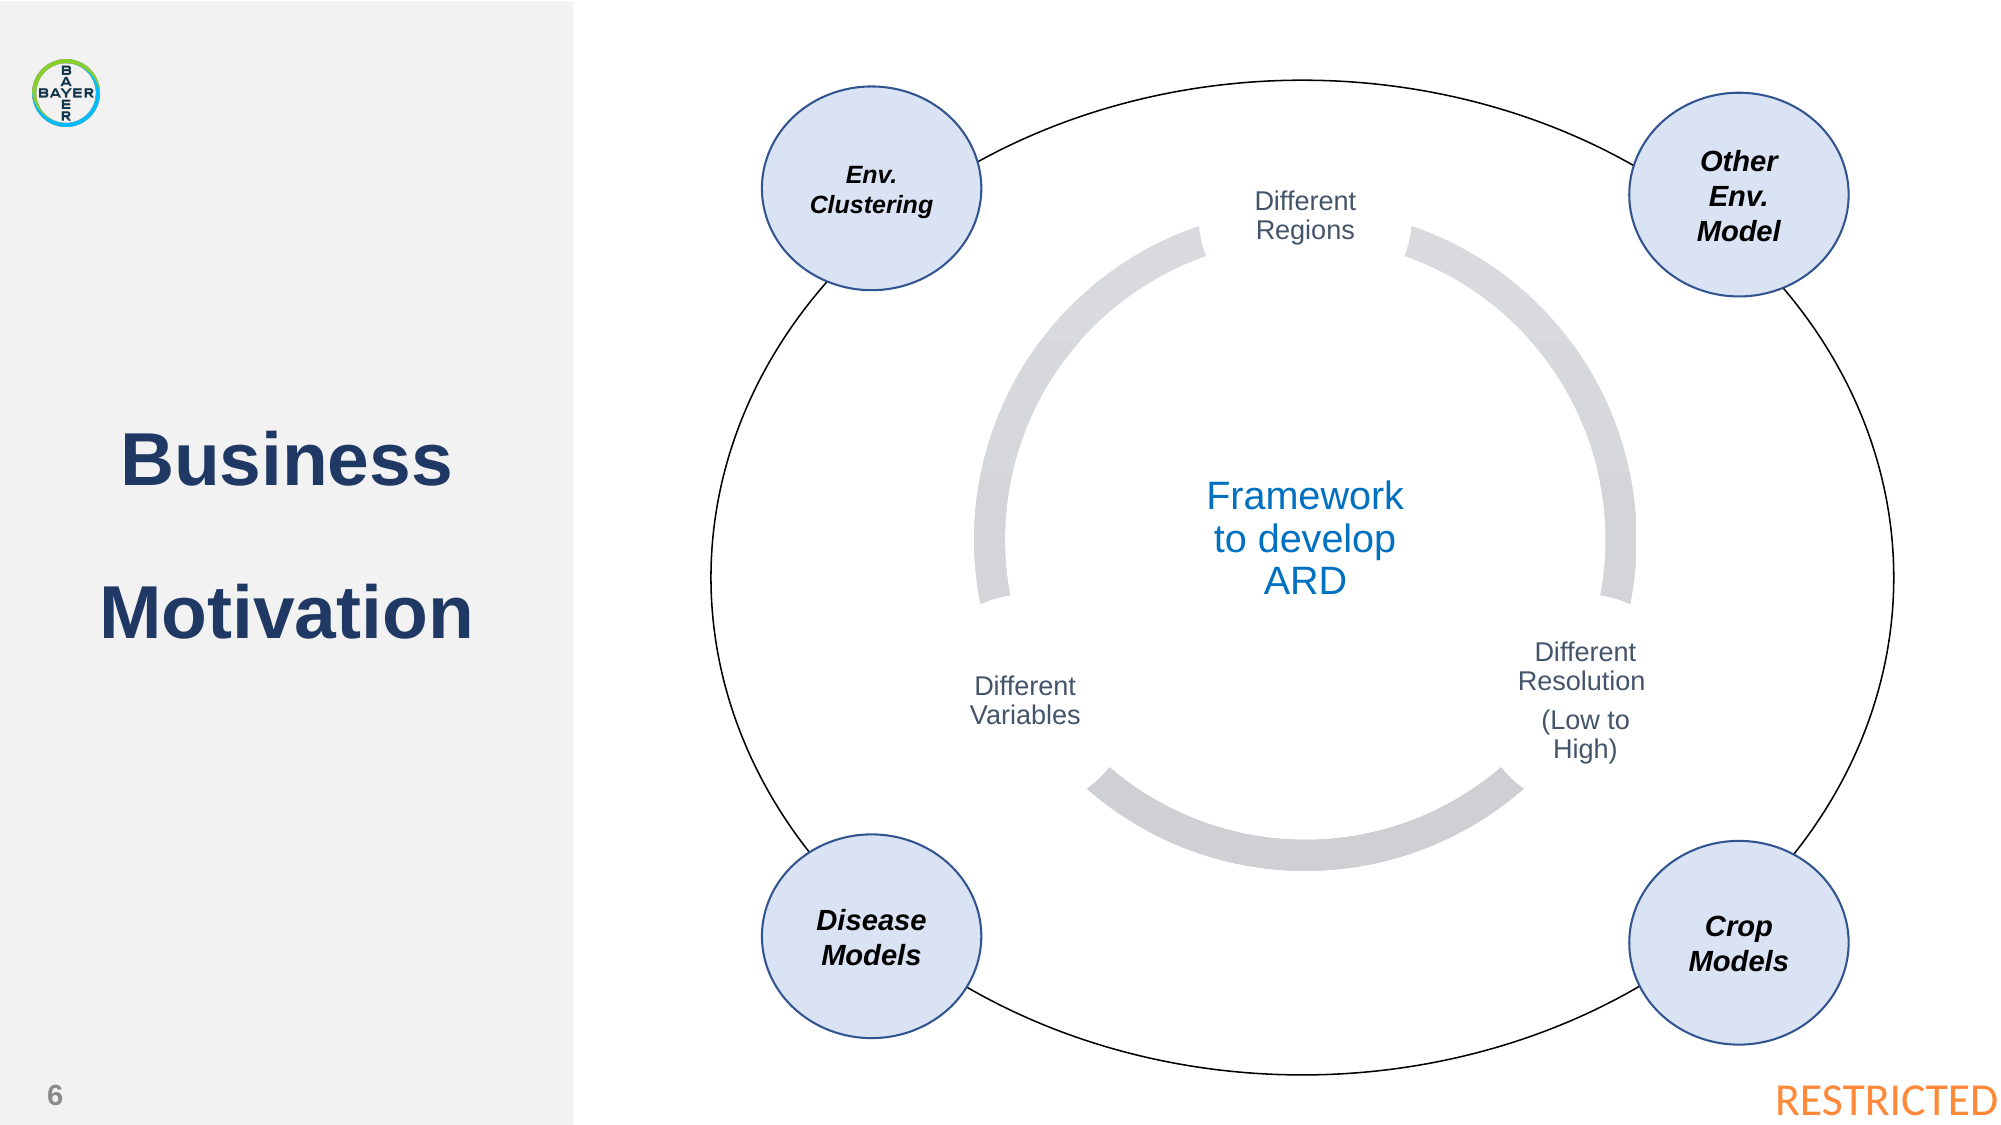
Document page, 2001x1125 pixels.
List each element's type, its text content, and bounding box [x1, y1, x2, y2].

text_box [1825, 342, 1895, 813]
picture [32, 102, 56, 127]
text_box [709, 334, 785, 821]
text_box [0, 596, 574, 1125]
text_box Other Env. Model [1825, 129, 1850, 260]
picture [76, 103, 100, 127]
text_box Env. Clustering [760, 124, 785, 253]
picture [32, 59, 100, 122]
text_box [0, 0, 574, 405]
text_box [785, 109, 1825, 914]
text_box [968, 914, 1639, 1076]
slide_number 6 [32, 1063, 483, 1124]
text_box Other Env. Model [1677, 91, 1801, 109]
text_box [1100, 79, 1505, 109]
text_box Crop Models [1628, 877, 1850, 1046]
text_box Disease Models [760, 872, 983, 1040]
text_box Env. Clustering [801, 85, 943, 109]
text_box Business Motivation [0, 405, 595, 596]
